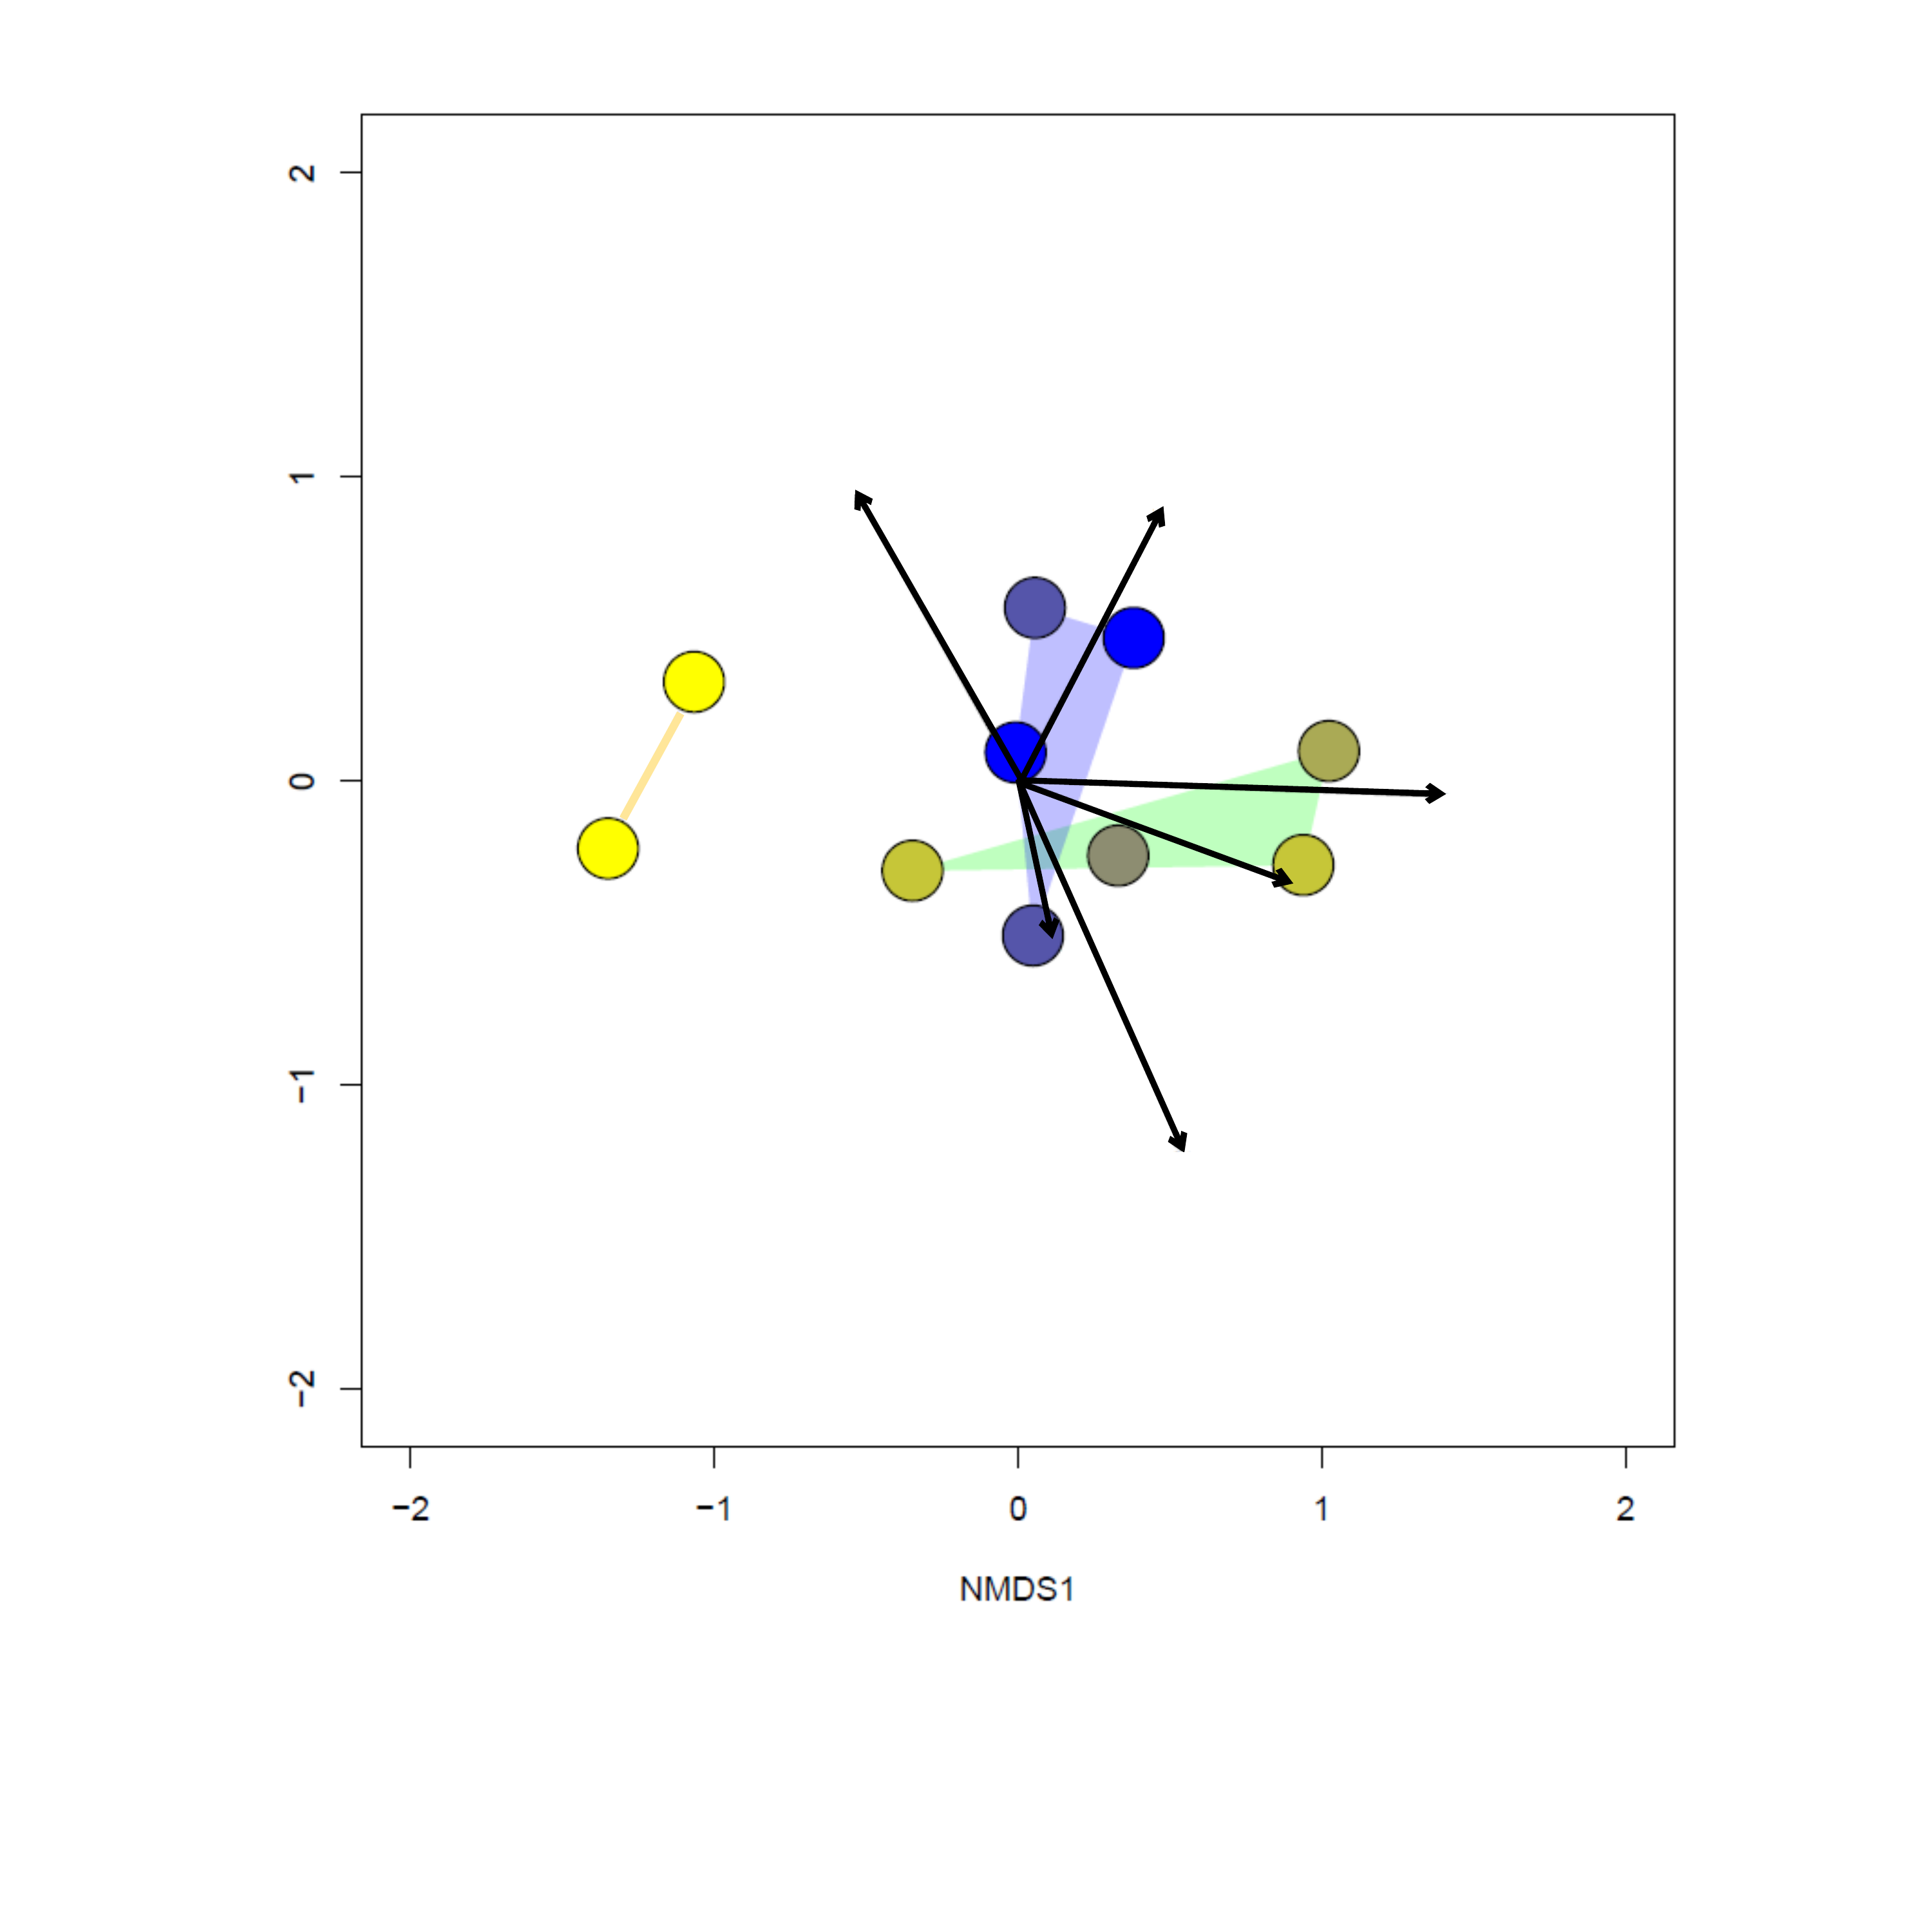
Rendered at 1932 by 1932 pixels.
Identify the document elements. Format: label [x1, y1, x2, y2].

text_box [1018, 794, 1053, 940]
picture [273, 84, 1723, 1611]
text_box [855, 489, 1023, 782]
text_box [1018, 884, 1185, 1153]
text_box [1019, 506, 1164, 785]
text_box [1017, 780, 1446, 794]
text_box [1019, 794, 1294, 884]
text_box [623, 713, 681, 819]
